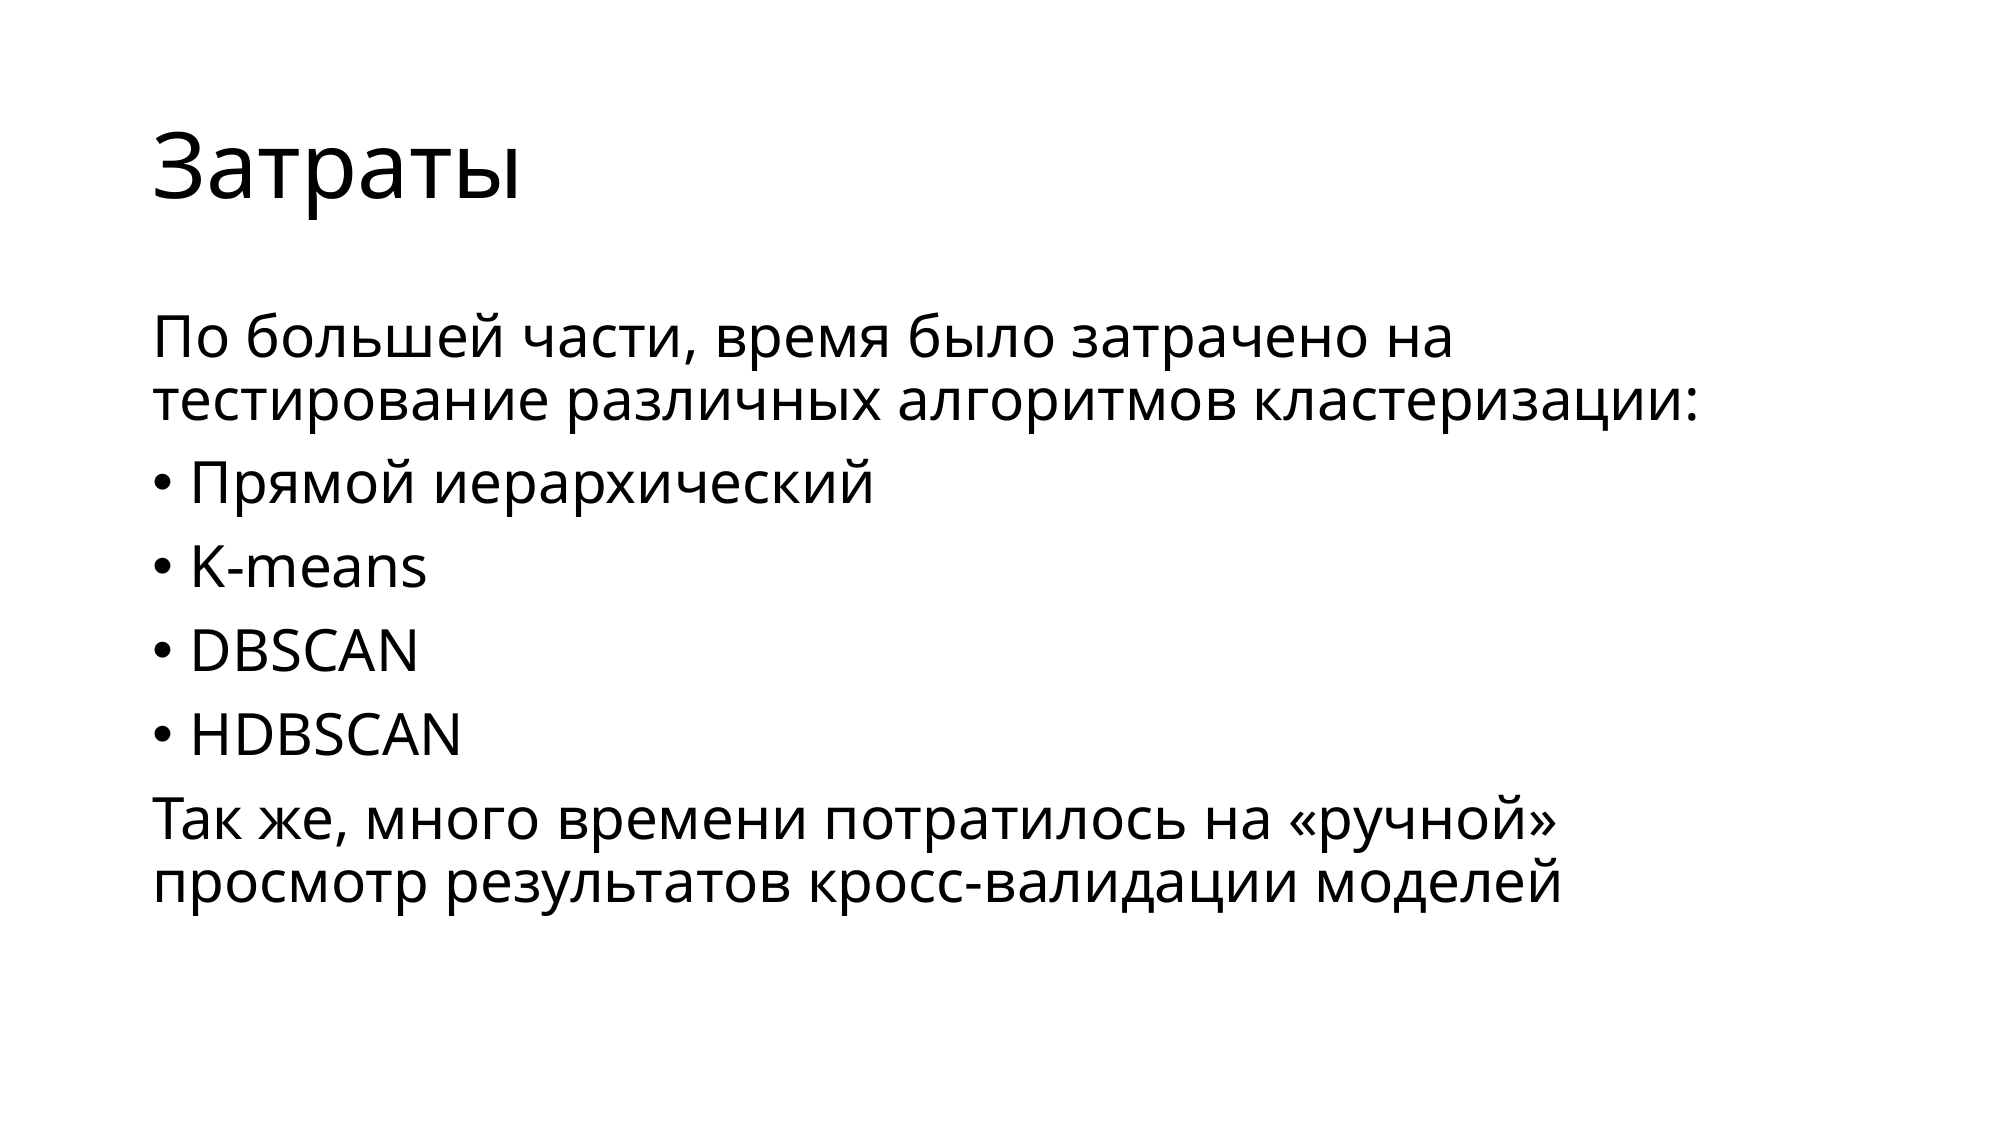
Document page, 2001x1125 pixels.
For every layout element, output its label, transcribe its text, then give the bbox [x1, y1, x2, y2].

title Затраты [137, 59, 1863, 278]
list По большей части, время было затрачено на тестирование различных алгоритмов кластеризации: Прямой иерархический K-means DBSCAN HDBSCAN Так же, много времени потратилось на «ручной» просмотр результатов кросс-валидации моделей [137, 299, 1863, 1014]
